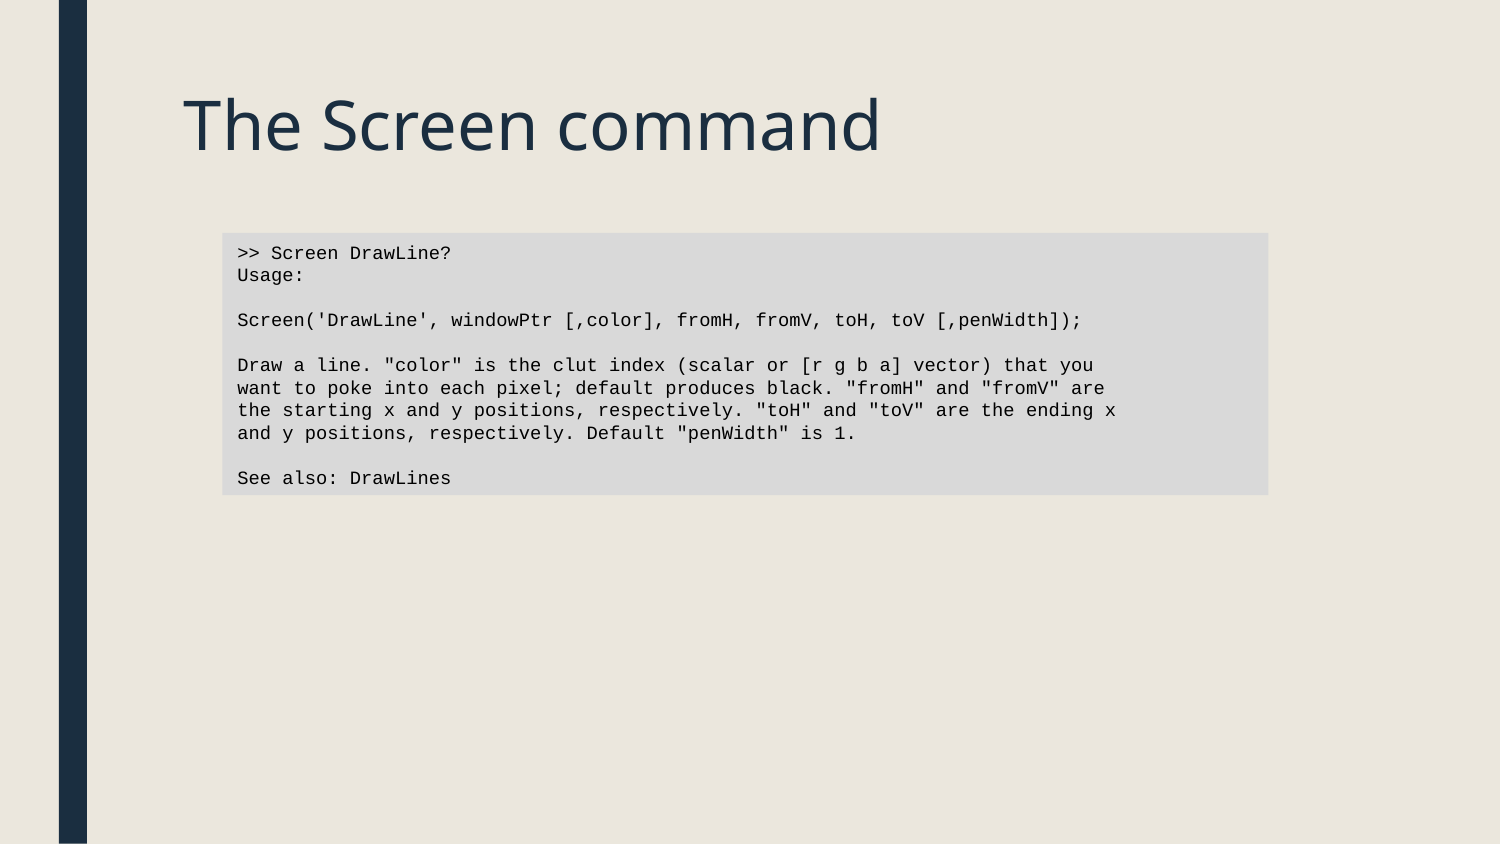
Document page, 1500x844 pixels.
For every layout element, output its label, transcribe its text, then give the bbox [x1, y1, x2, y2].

text_box >> Screen DrawLine? Usage: Screen('DrawLine', windowPtr [,color], fromH, fromV, toH, toV [,penWidth]); Draw a line. "color" is the clut index (scalar or [r g b a] vector) that you want to poke into each pixel; default produces black. "fromH" and "fromV" are the starting x and y positions, respectively. "toH" and "toV" are the ending x and y positions, respectively. Default "penWidth" is 1. See also: DrawLines [222, 232, 1269, 496]
title The Screen command [168, 84, 1351, 268]
